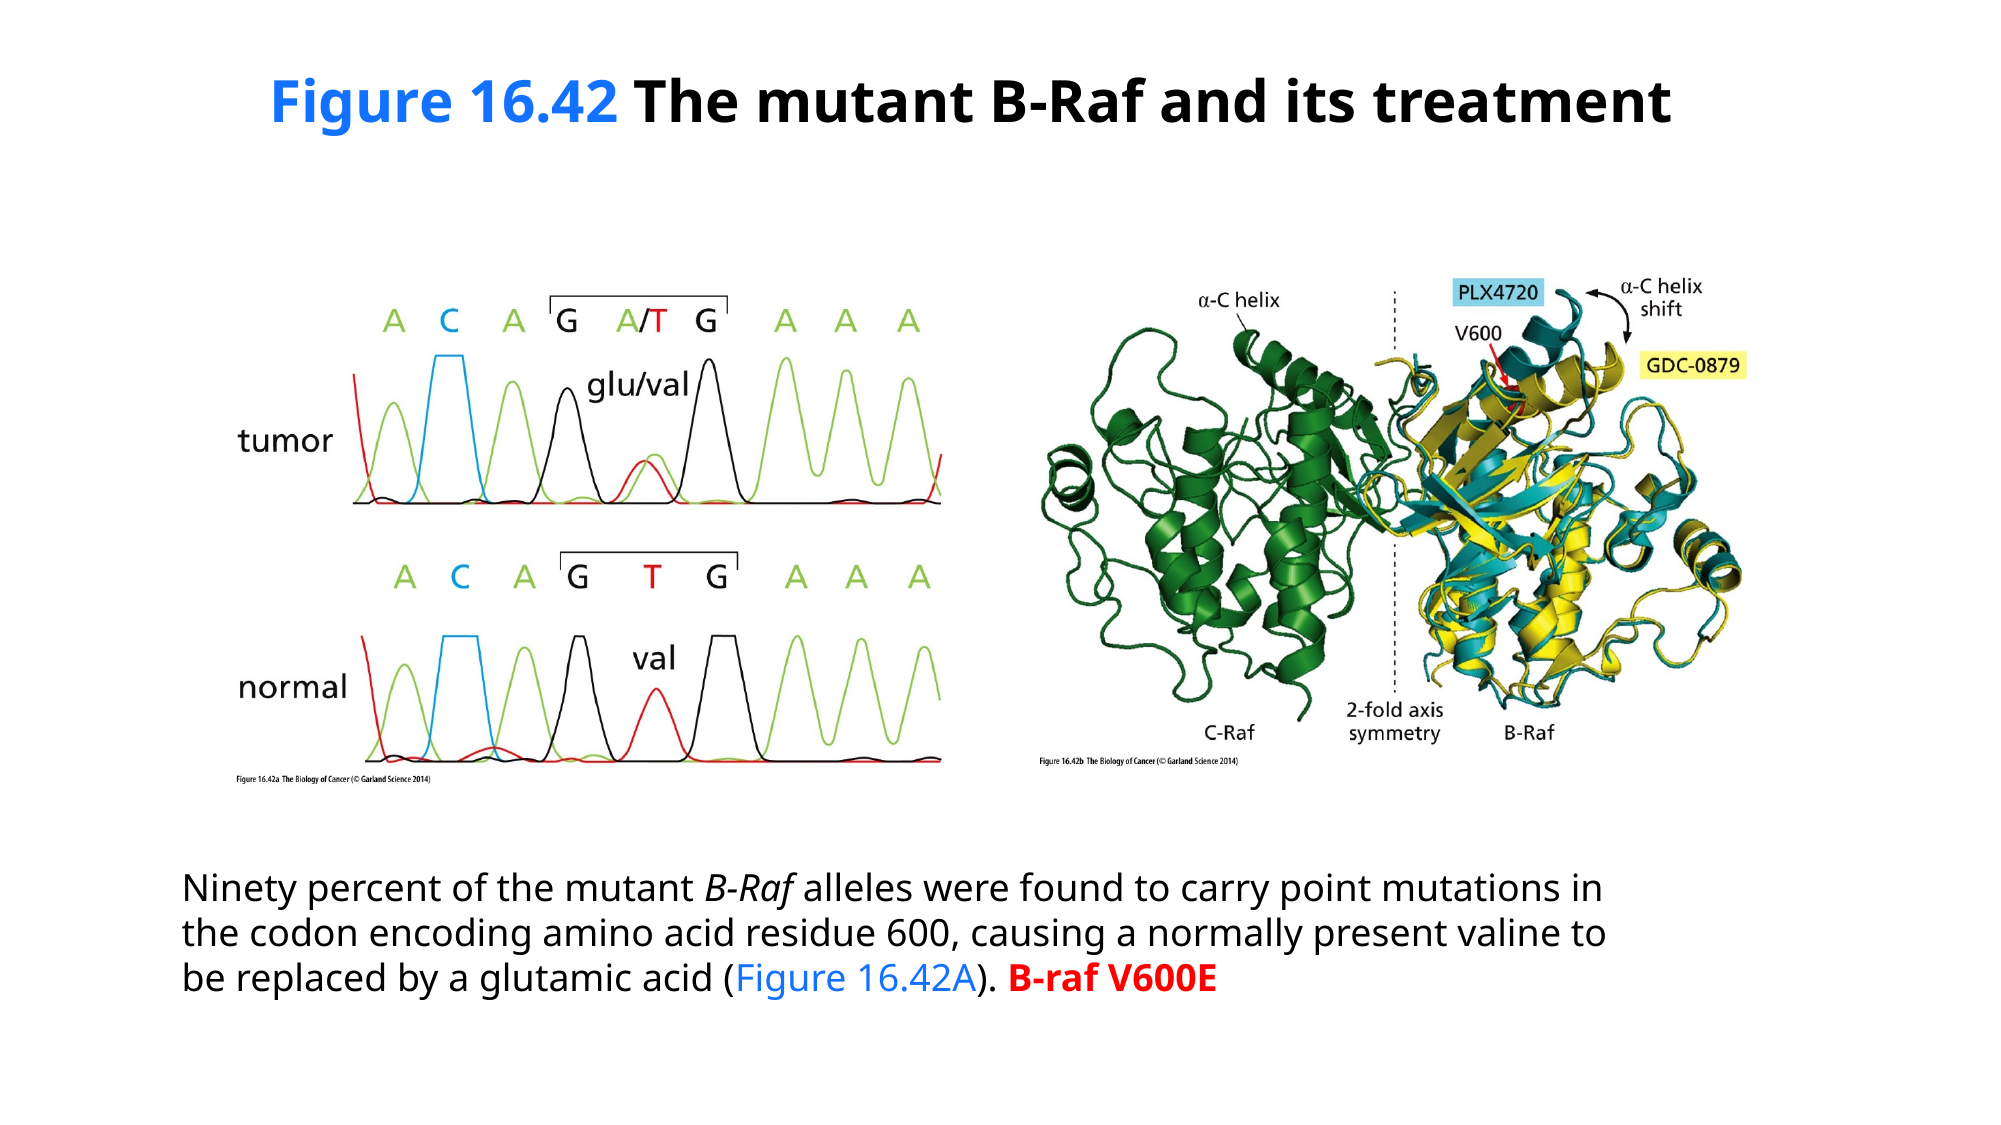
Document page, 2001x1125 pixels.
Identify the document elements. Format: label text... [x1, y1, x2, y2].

picture [232, 290, 947, 786]
text_box Ninety percent of the mutant B-Raf alleles were found to carry point mutations in the codon encoding amino acid residue 600, causing a normally present valine to be replaced by a glutamic acid (Figure 16.42A). B-raf V600E [166, 856, 1820, 1007]
text_box Figure 16.42 The mutant B-Raf and its treatment [254, 57, 1688, 142]
picture [1035, 272, 1752, 768]
